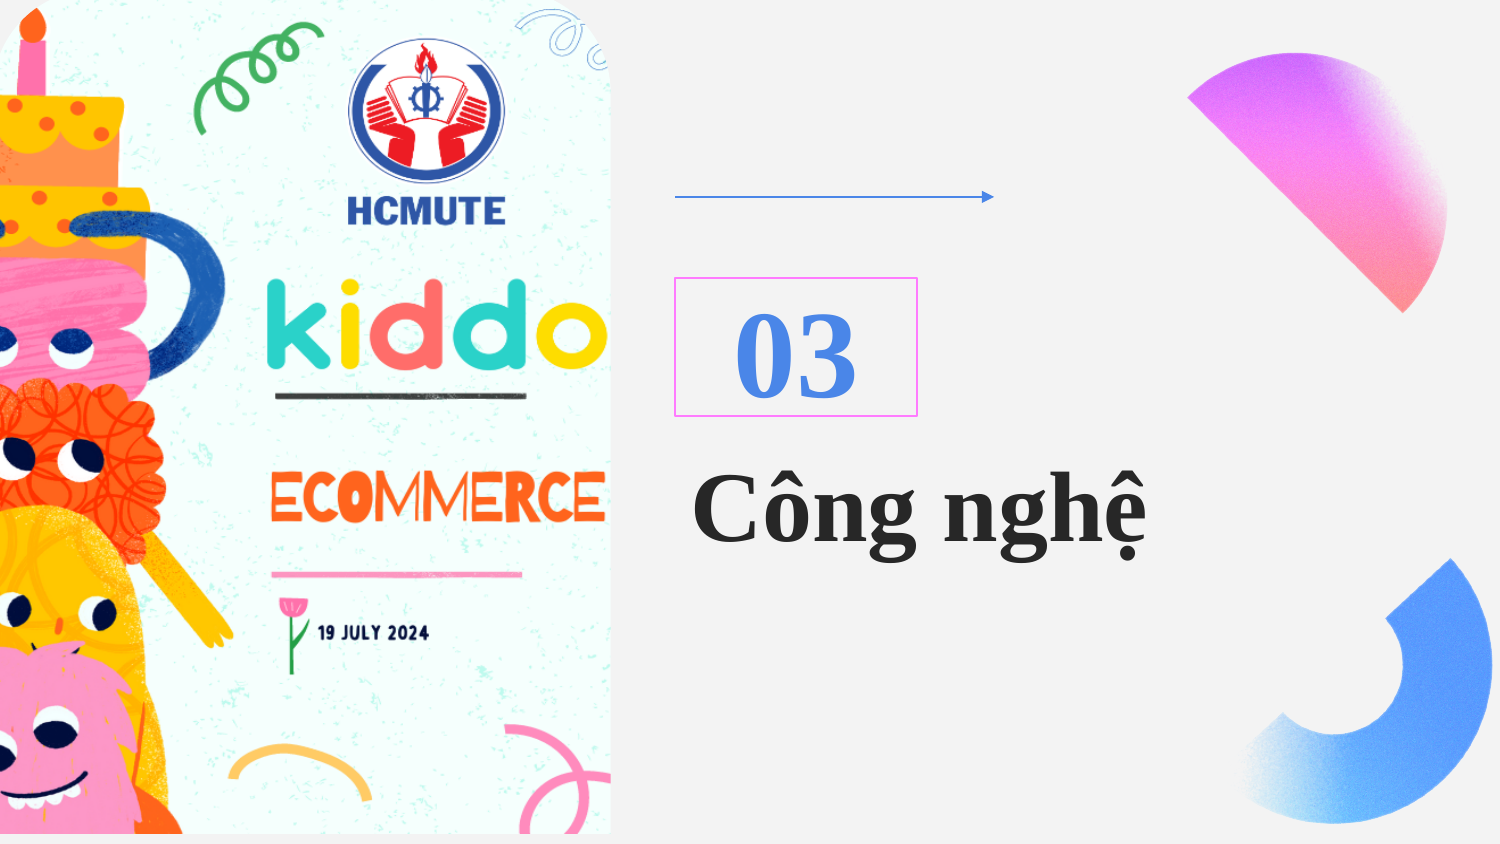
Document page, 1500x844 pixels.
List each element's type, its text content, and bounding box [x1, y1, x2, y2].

title Công nghệ [675, 426, 1357, 694]
title 03 [674, 277, 918, 417]
picture [1169, 8, 1493, 332]
picture [0, 0, 611, 835]
picture [1141, 512, 1500, 844]
